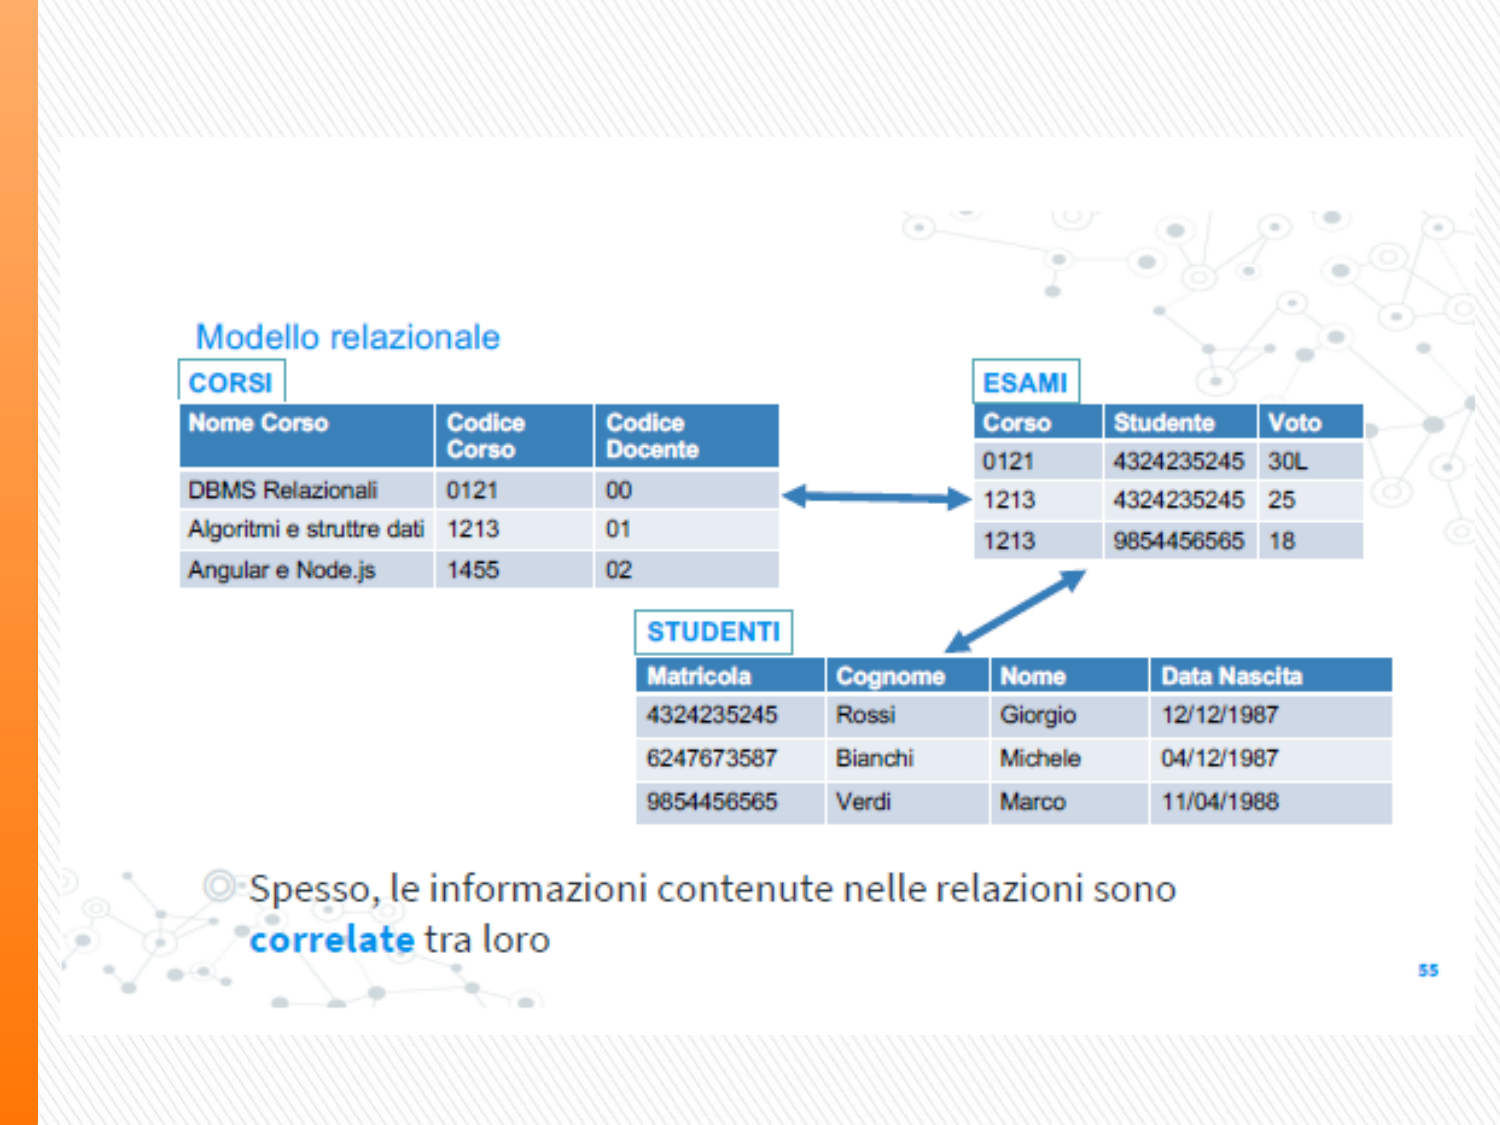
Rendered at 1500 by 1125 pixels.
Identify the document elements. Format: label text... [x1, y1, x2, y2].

picture [37, 0, 1500, 1125]
slide_number 53 [1478, 941, 1488, 1002]
